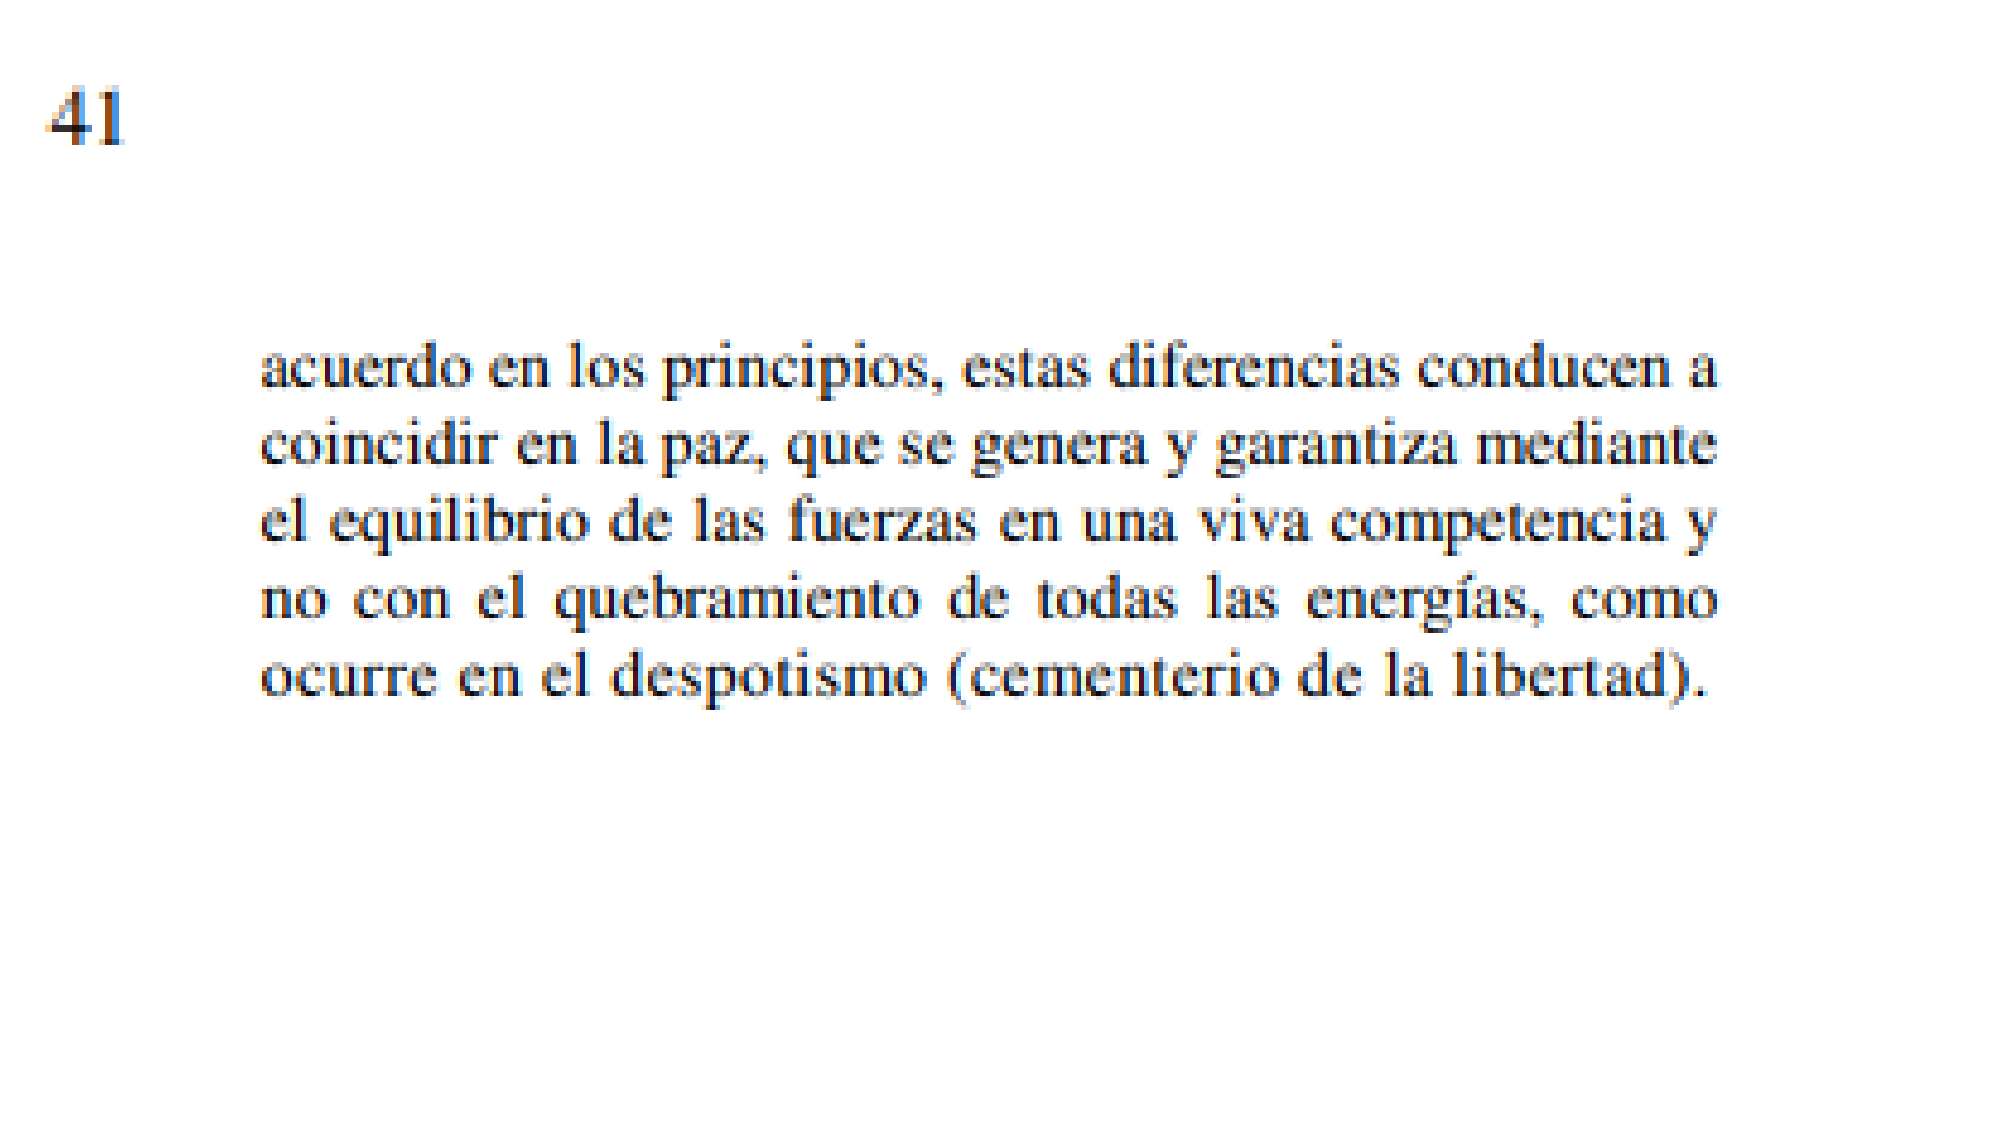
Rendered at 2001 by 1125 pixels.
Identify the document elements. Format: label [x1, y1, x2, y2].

picture [205, 286, 1795, 754]
picture [19, 0, 206, 207]
